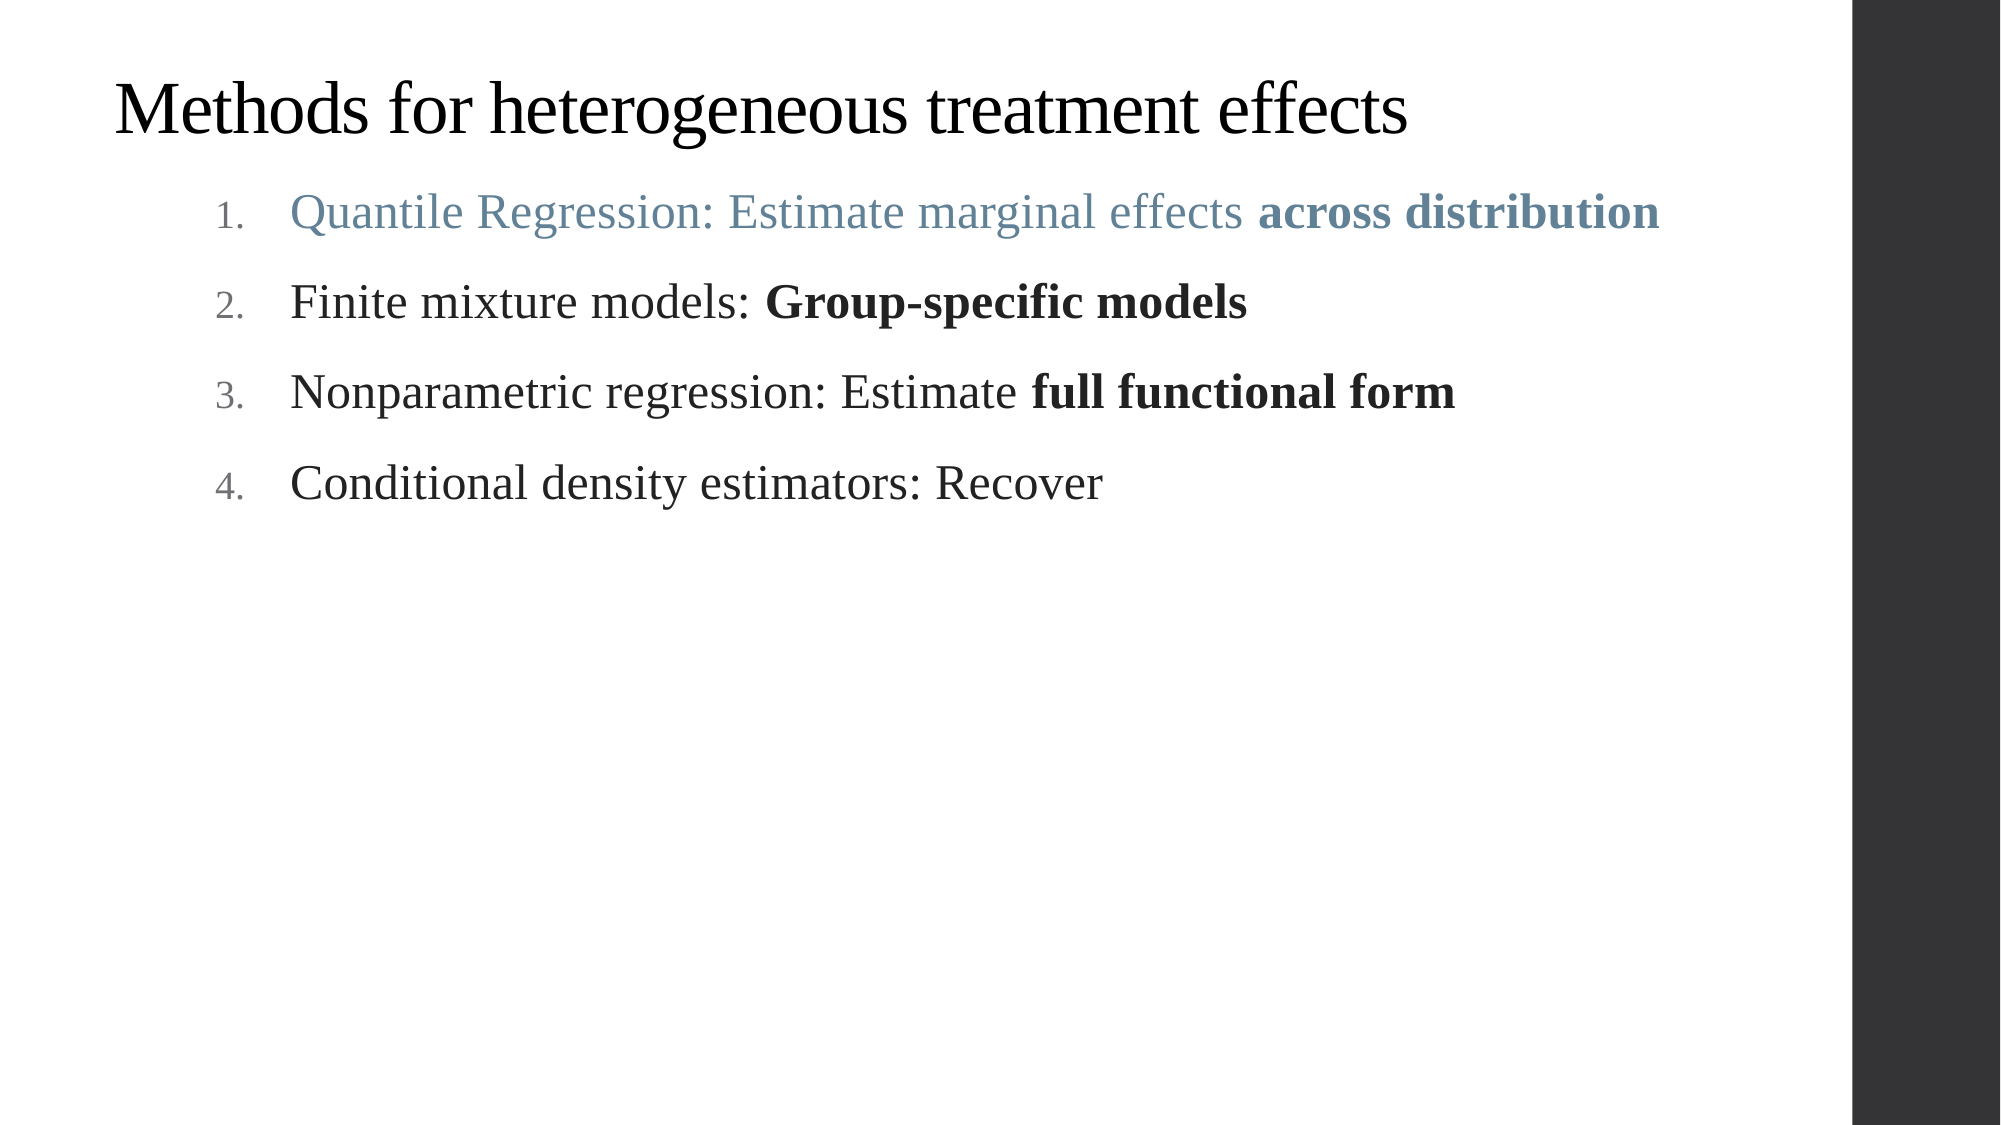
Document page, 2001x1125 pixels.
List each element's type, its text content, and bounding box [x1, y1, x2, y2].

title Methods for heterogeneous treatment effects [99, 55, 1813, 158]
